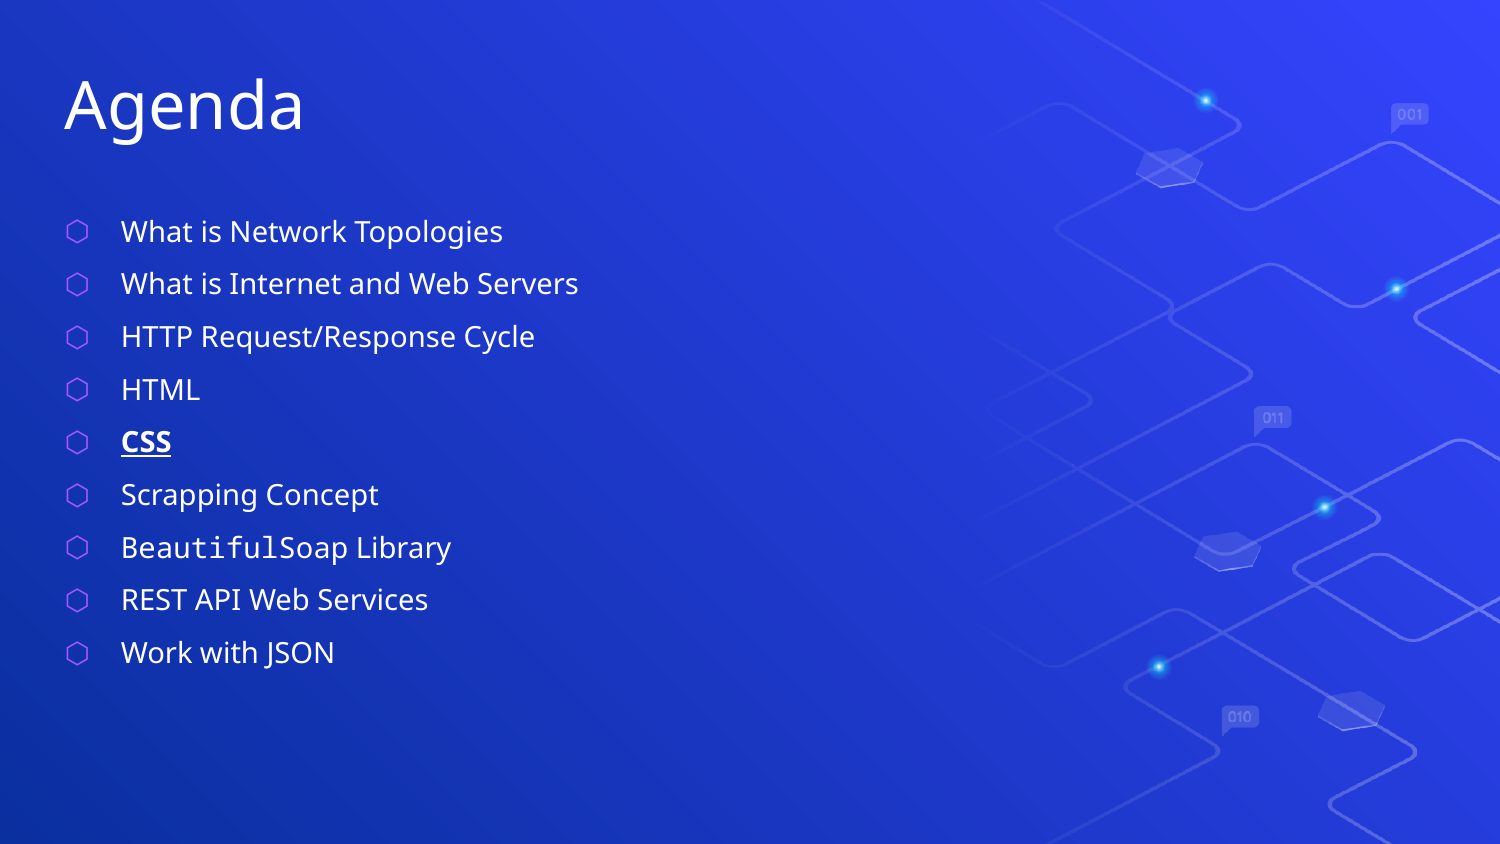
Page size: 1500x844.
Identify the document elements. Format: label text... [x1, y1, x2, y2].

list Agenda What is Network Topologies What is Internet and Web Servers HTTP Request/Response Cycle HTML CSS Scrapping Concept BeautifulSoap Library REST API Web Services Work with JSON [64, 50, 1420, 404]
picture [0, 0, 1500, 844]
